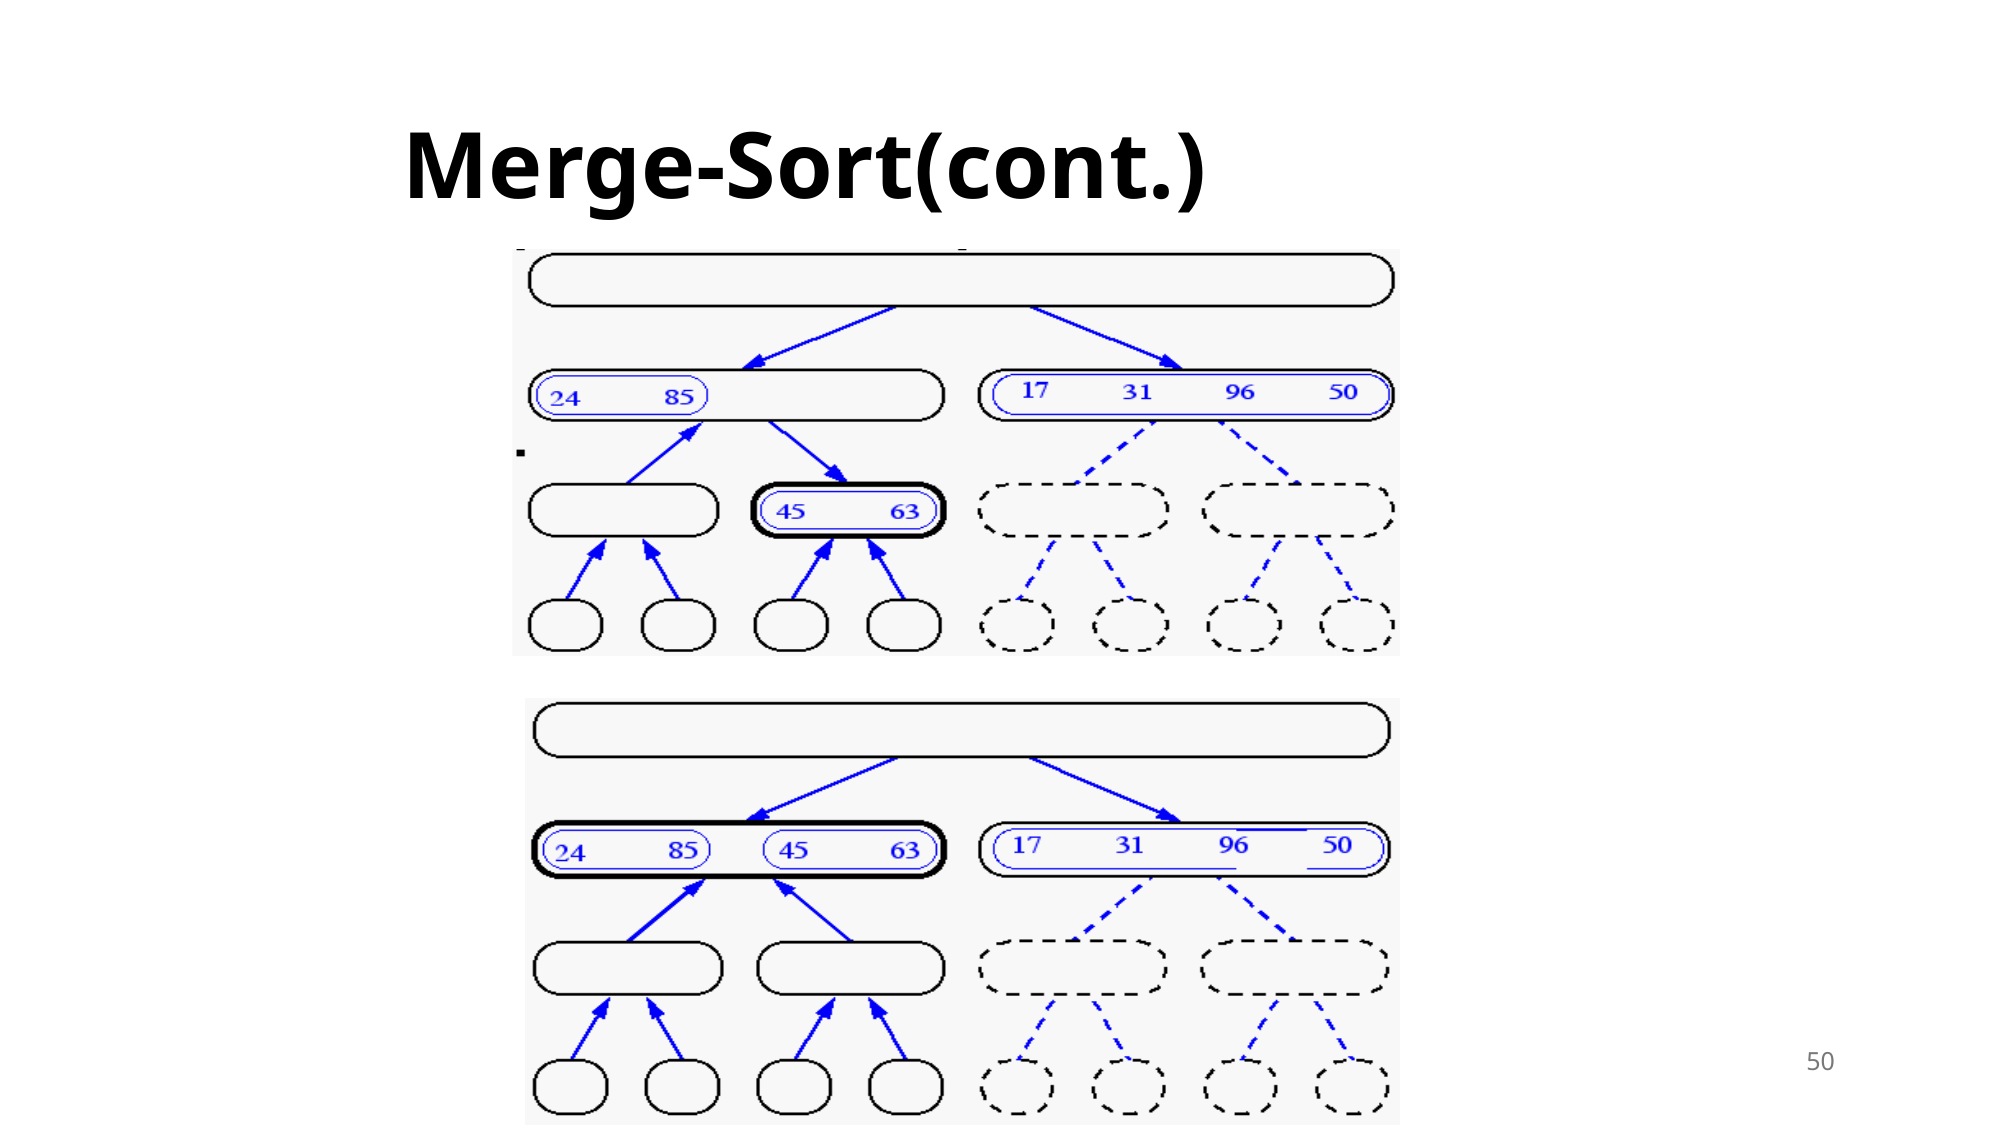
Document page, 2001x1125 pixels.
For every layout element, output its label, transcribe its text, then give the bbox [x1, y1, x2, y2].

title Merge-Sort(cont.) [387, 75, 1663, 263]
slide_number 50 [1433, 1025, 1850, 1100]
picture [511, 249, 1401, 656]
picture [524, 698, 1401, 1125]
